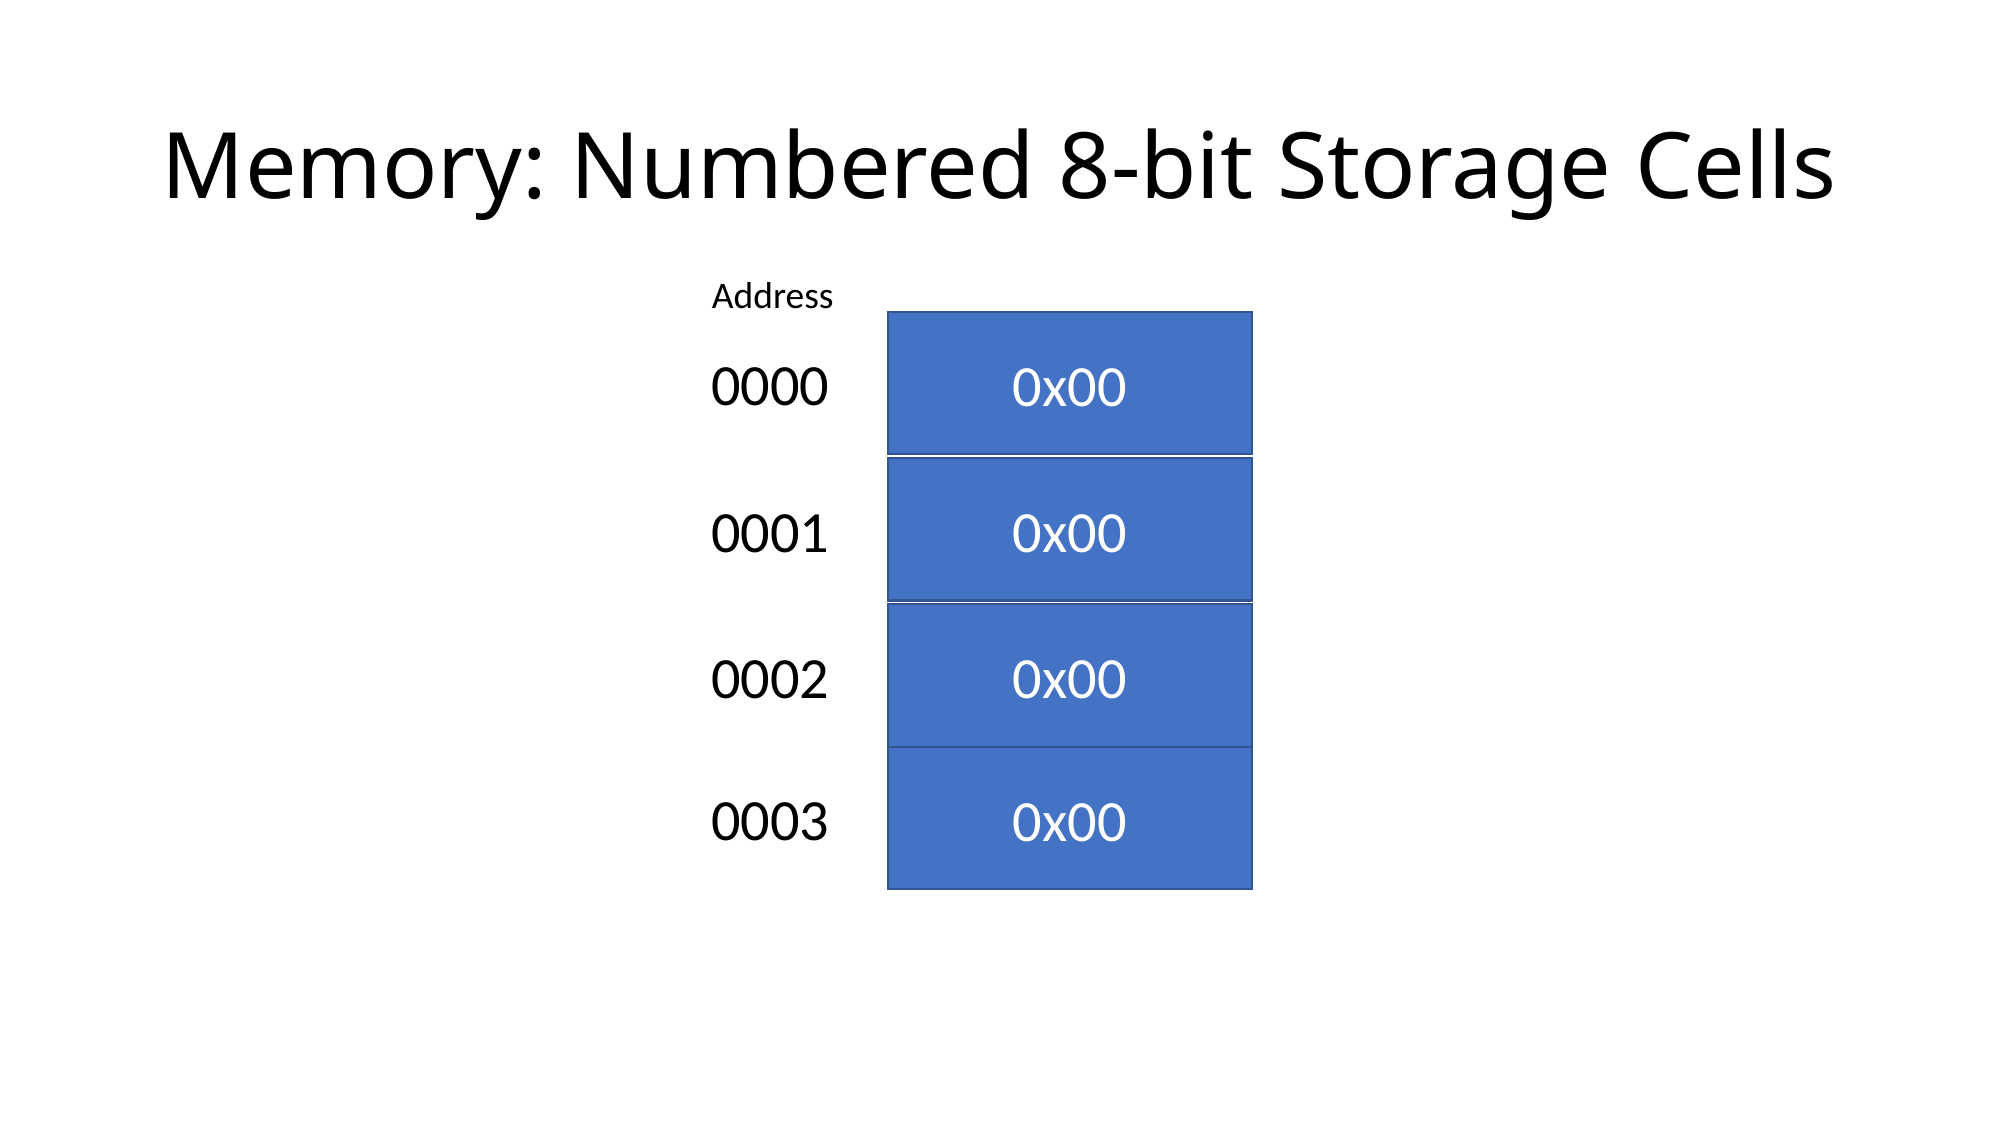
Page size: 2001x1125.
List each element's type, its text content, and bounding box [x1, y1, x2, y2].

title Memory: Numbered 8-bit Storage Cells [137, 59, 1863, 278]
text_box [696, 311, 1252, 890]
text_box Address [697, 263, 849, 311]
